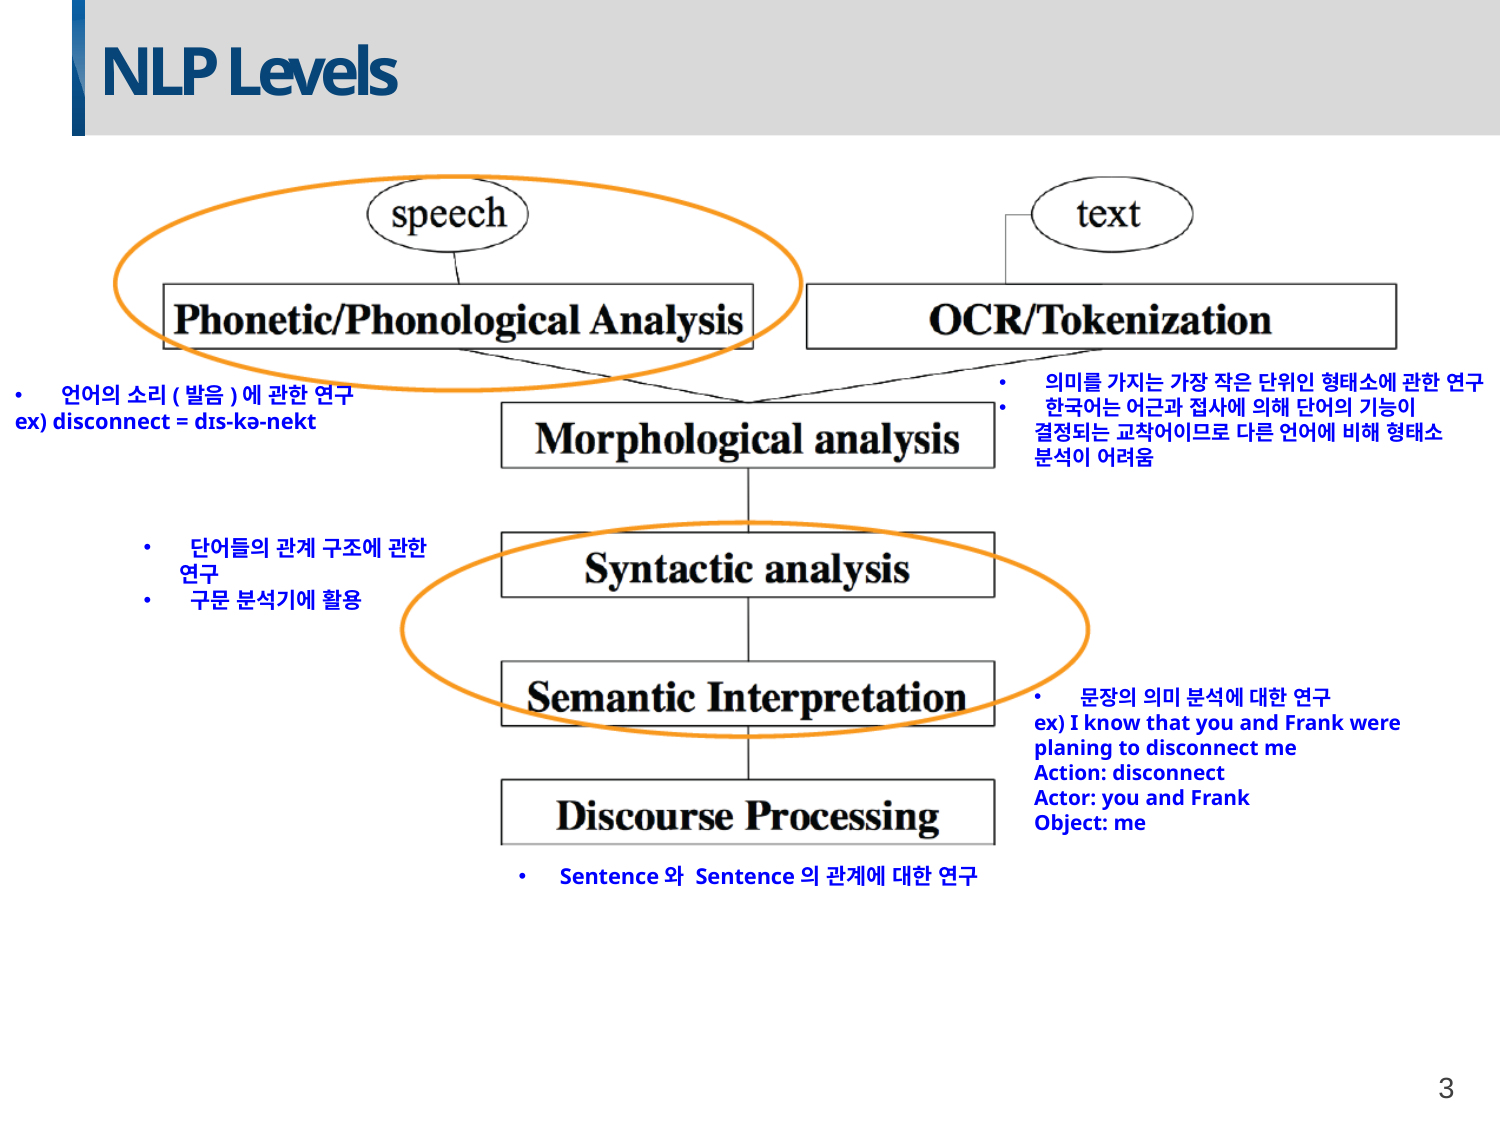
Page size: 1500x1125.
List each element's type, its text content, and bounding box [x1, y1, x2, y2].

list NLP Levels [84, 27, 1439, 111]
picture [0, 159, 1500, 856]
text_box Sentence와 Sentence의 관계에 대한 연구 [503, 863, 1020, 897]
